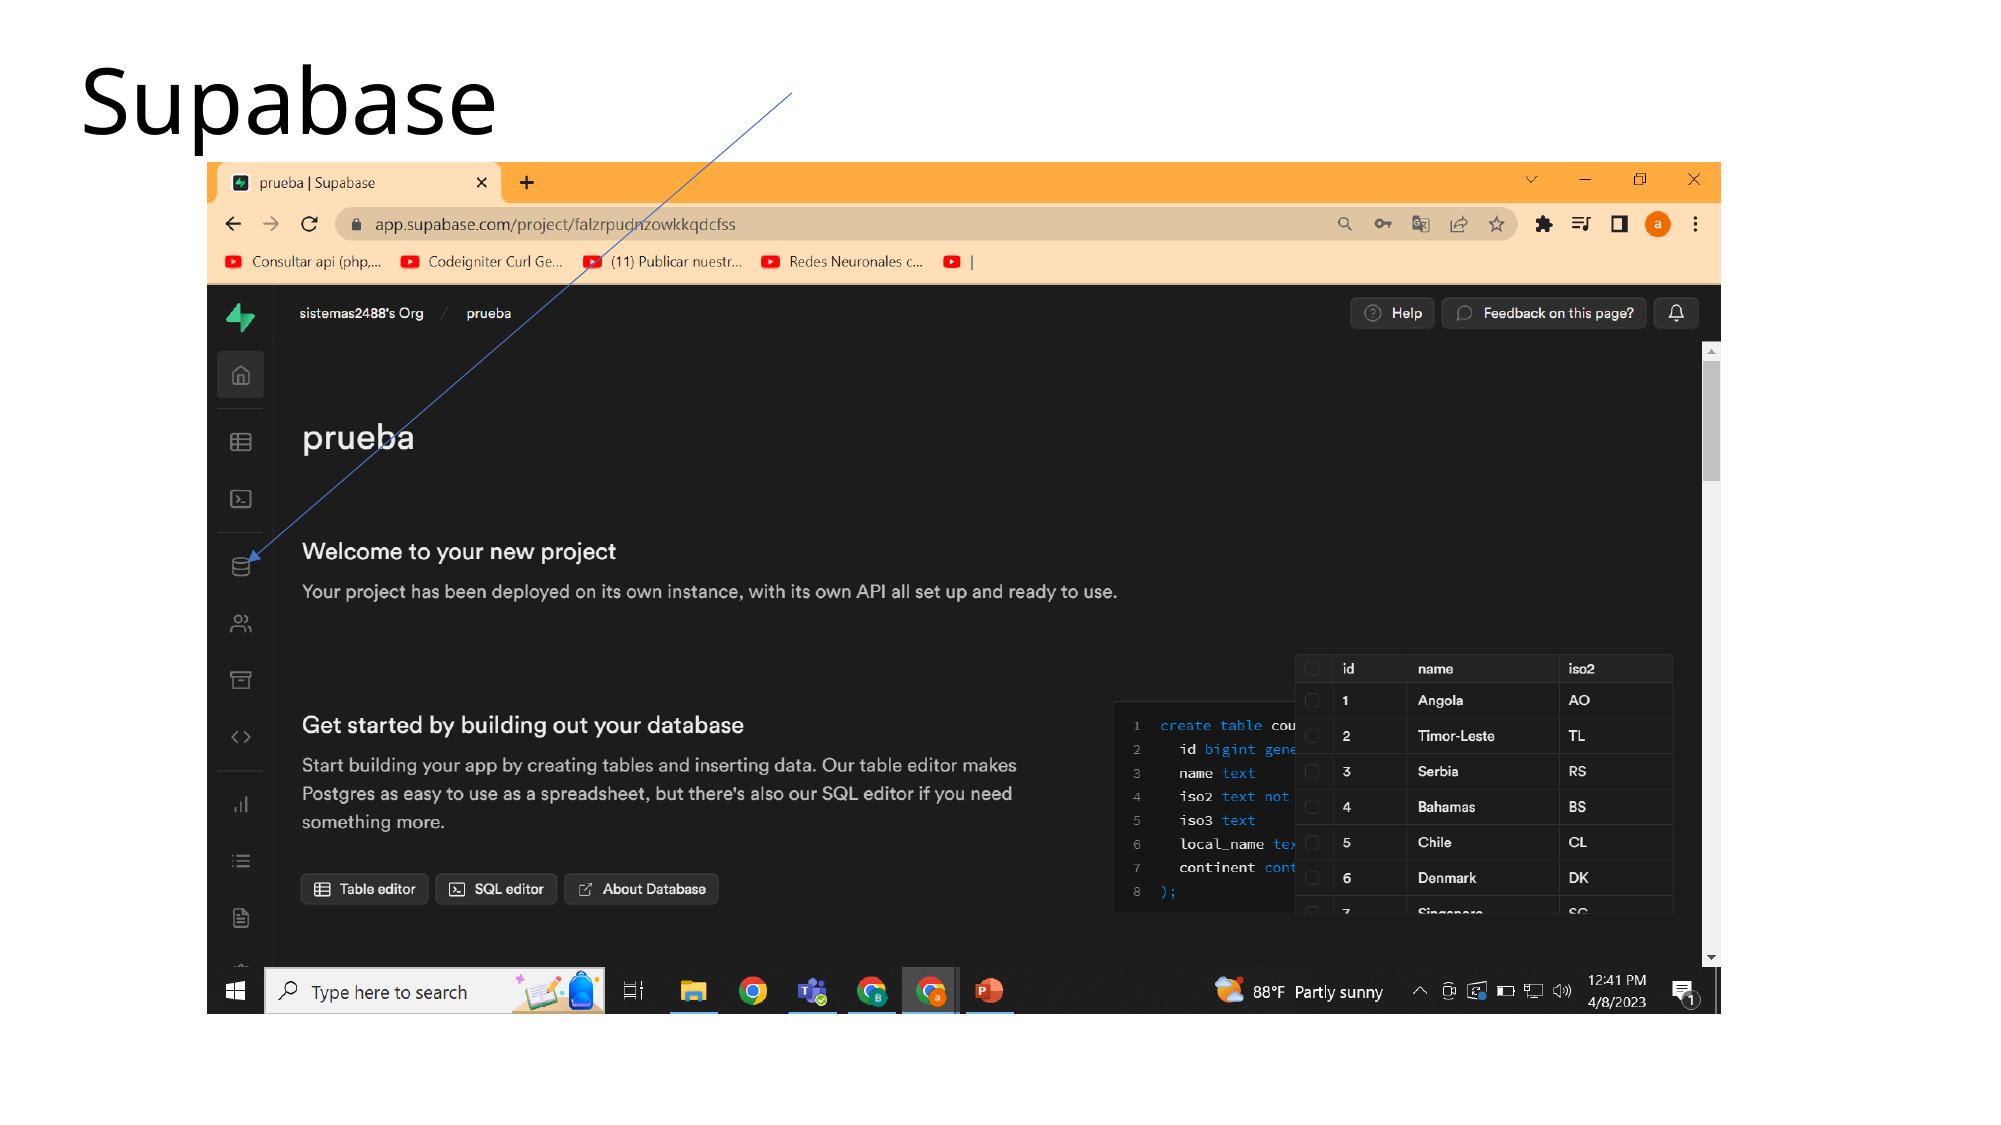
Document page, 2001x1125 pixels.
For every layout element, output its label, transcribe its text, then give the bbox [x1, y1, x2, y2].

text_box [247, 92, 793, 563]
title Supabase [65, 47, 1893, 163]
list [207, 162, 1721, 1014]
